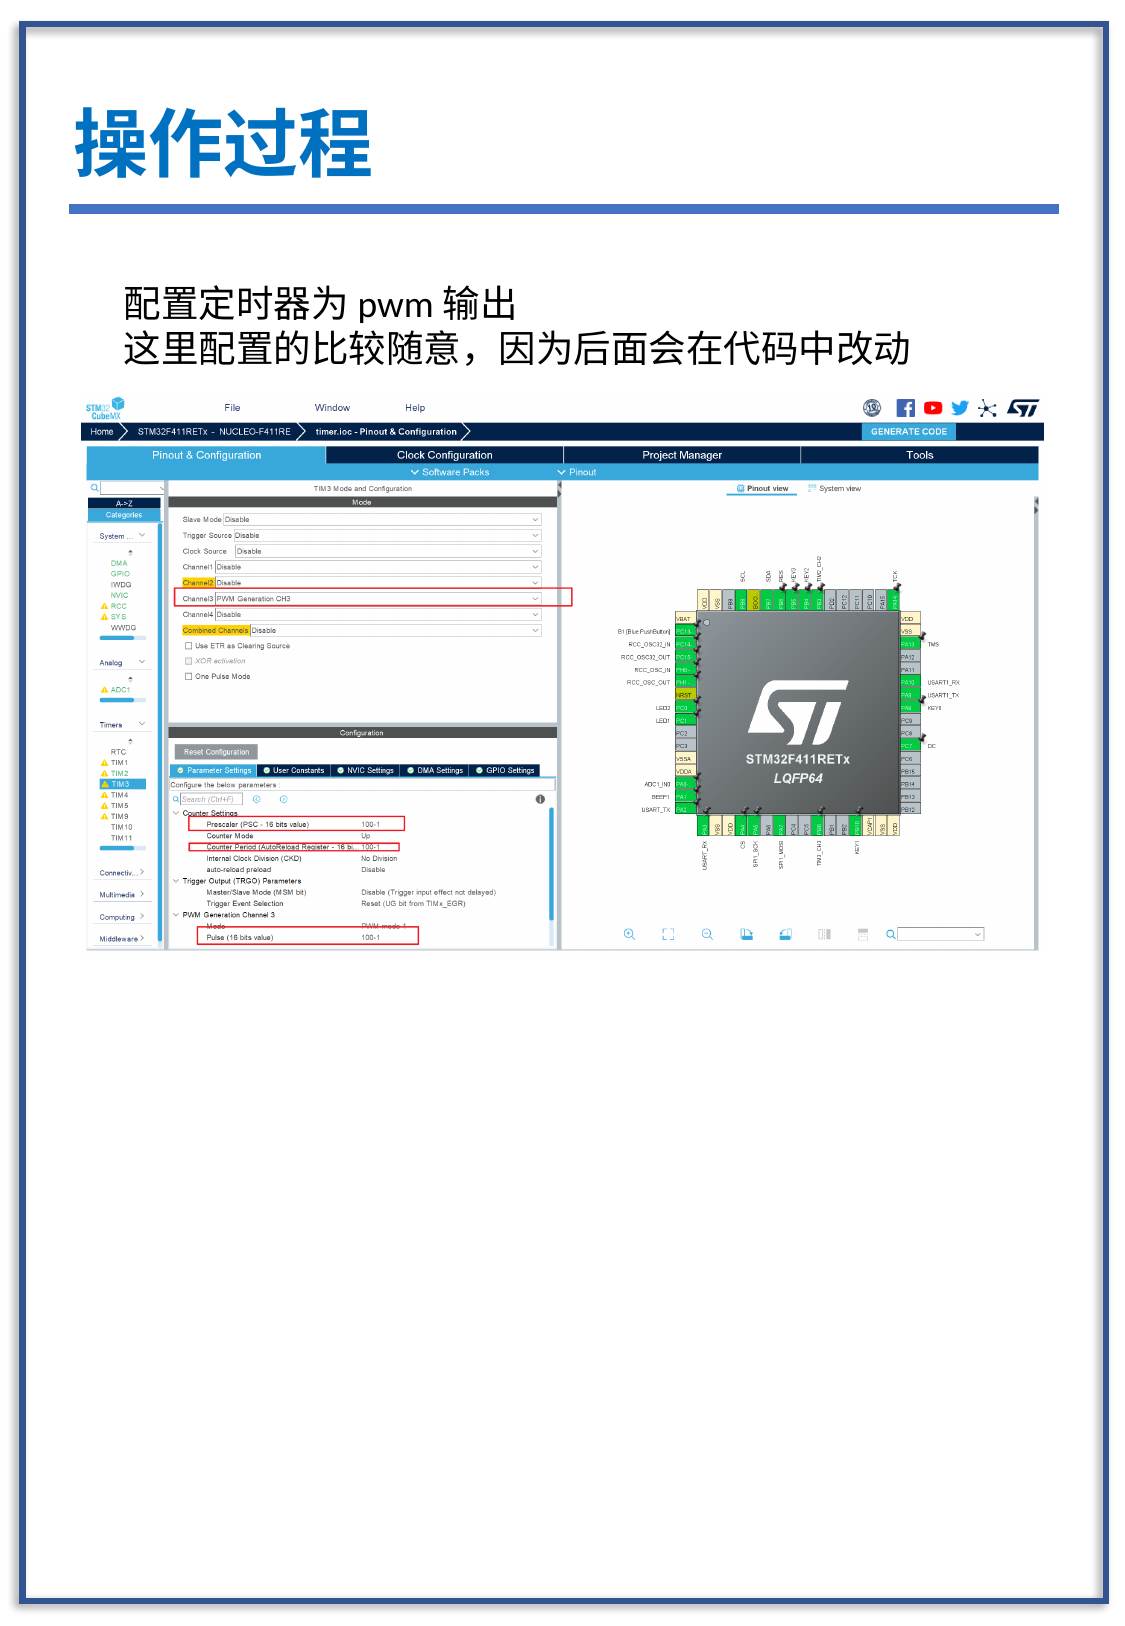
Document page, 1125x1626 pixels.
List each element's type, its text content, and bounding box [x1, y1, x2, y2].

picture [81, 393, 1044, 956]
text_box 操作过程 [0, 33, 523, 194]
text_box [21, 23, 1107, 1602]
text_box 配置定时器为pwm输出 这里配置的比较随意，因为后面会在代码中改动 [108, 272, 1025, 378]
